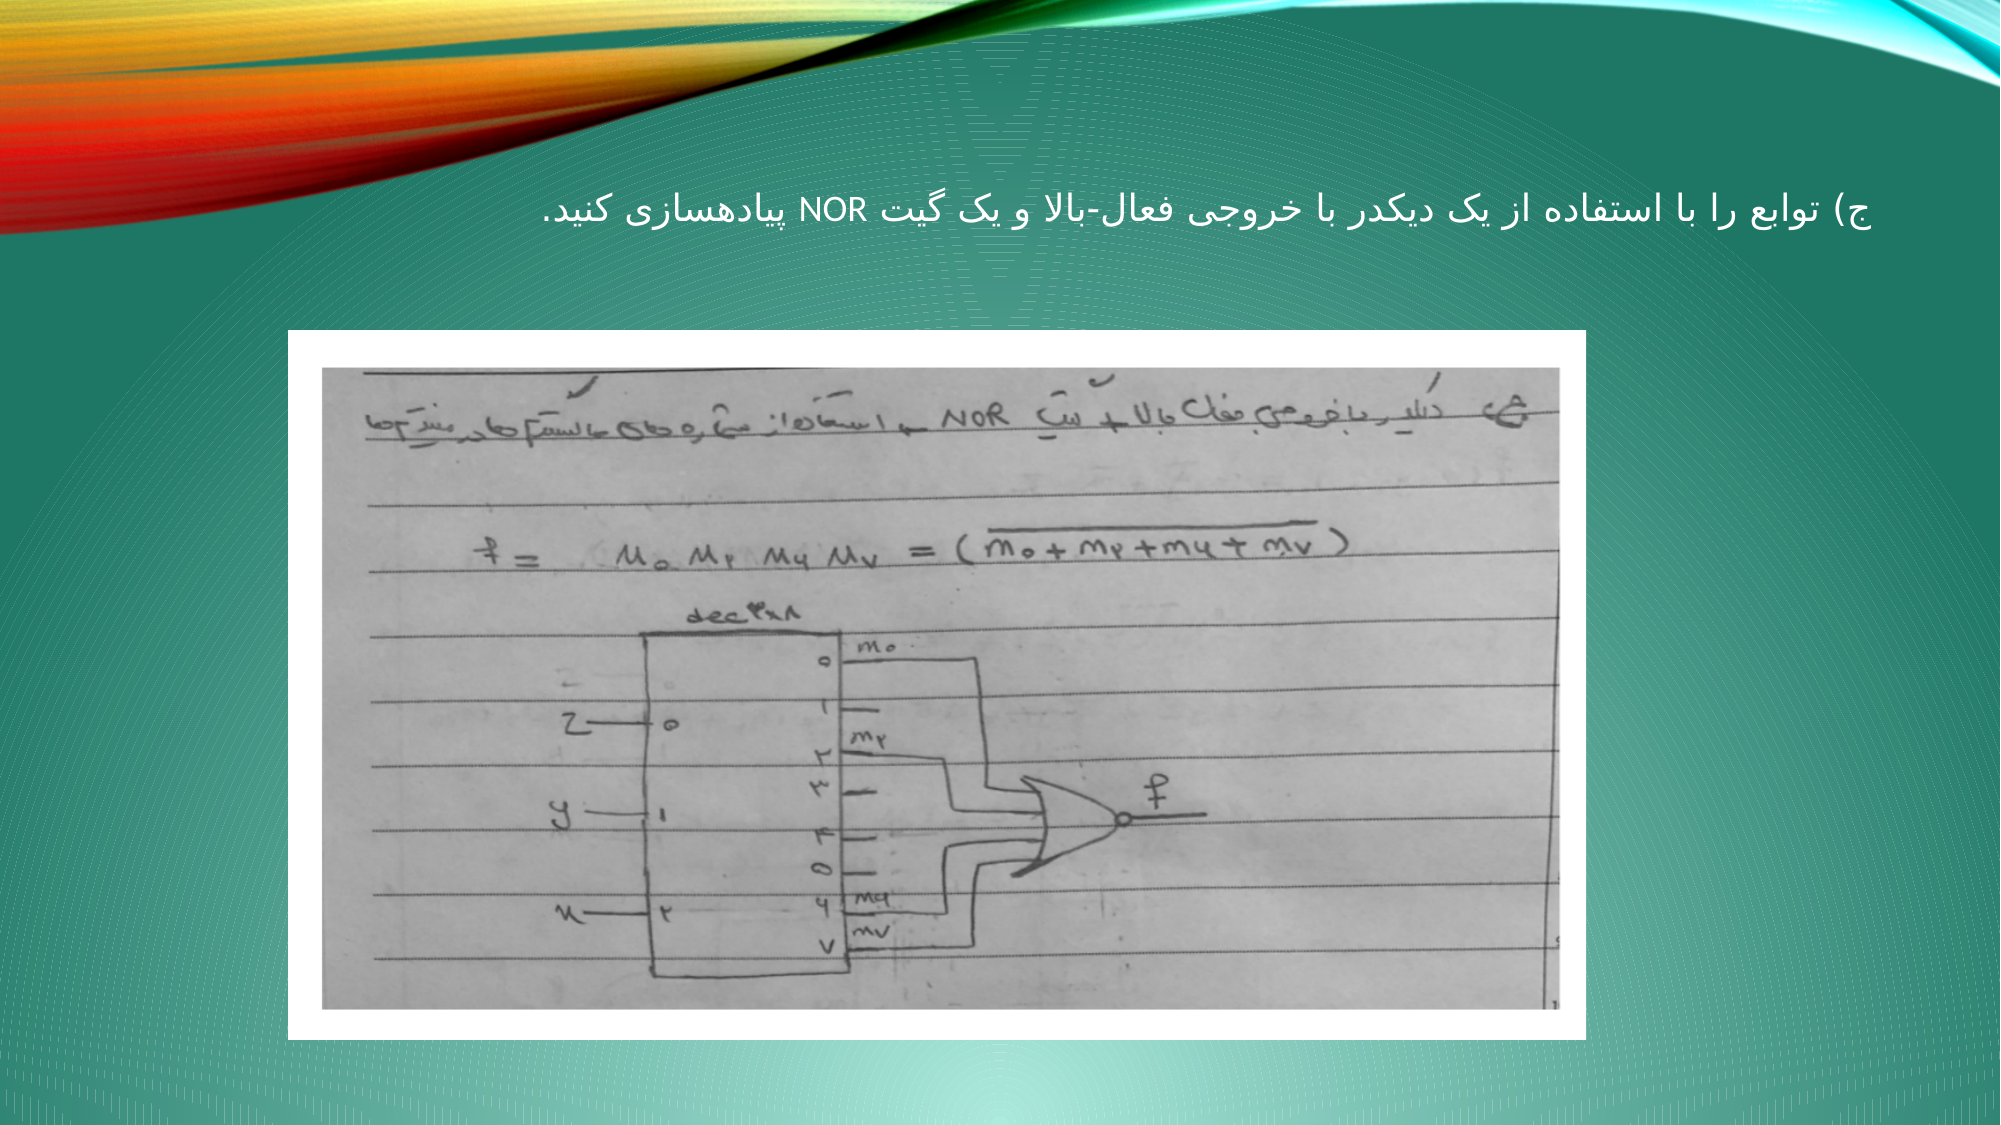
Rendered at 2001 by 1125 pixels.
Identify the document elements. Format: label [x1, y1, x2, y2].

picture [0, 0, 2000, 237]
list [287, 329, 1587, 1040]
